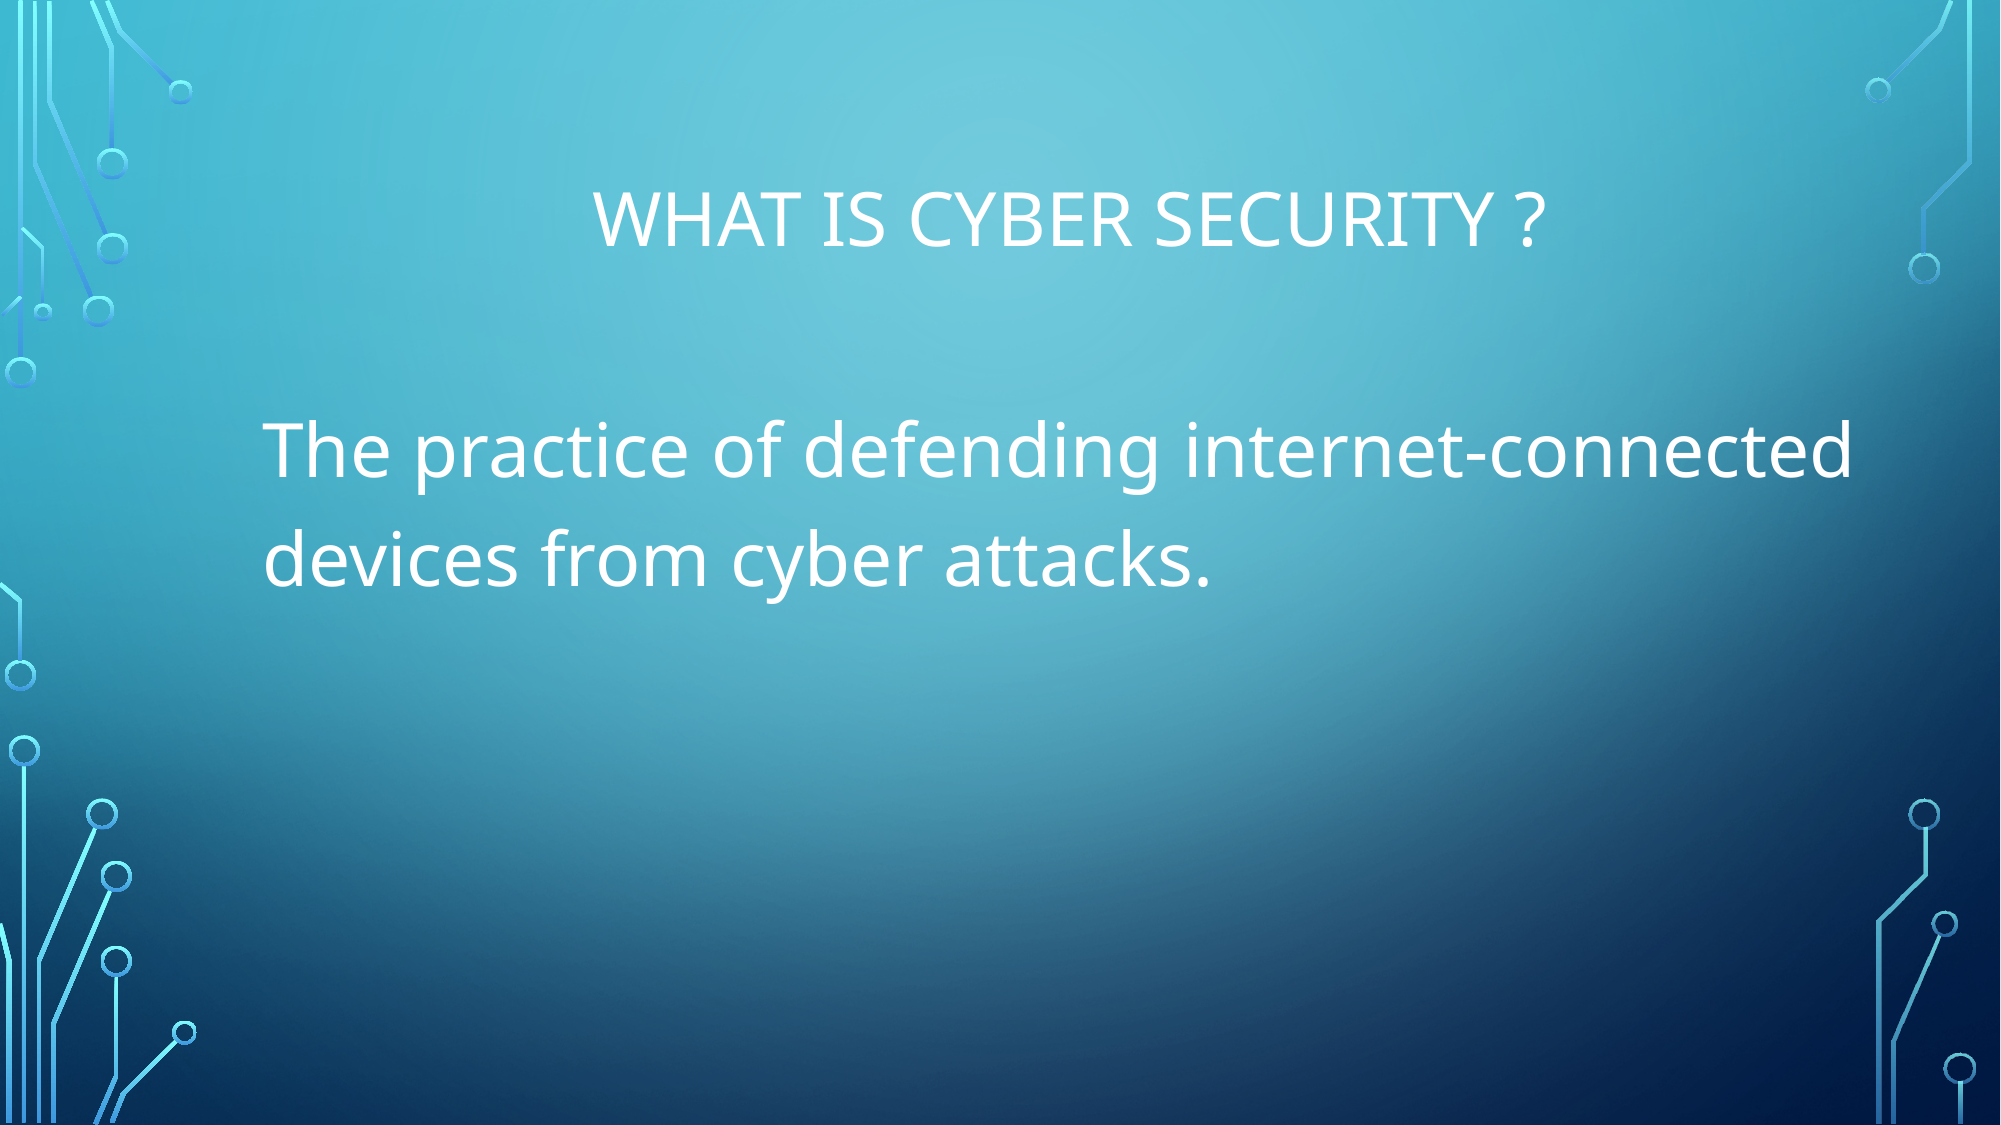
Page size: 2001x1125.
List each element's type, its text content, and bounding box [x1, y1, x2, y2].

title What is Cyber Security ? [187, 101, 1813, 344]
list The practice of defending internet-connected devices from cyber attacks. [247, 377, 1873, 959]
